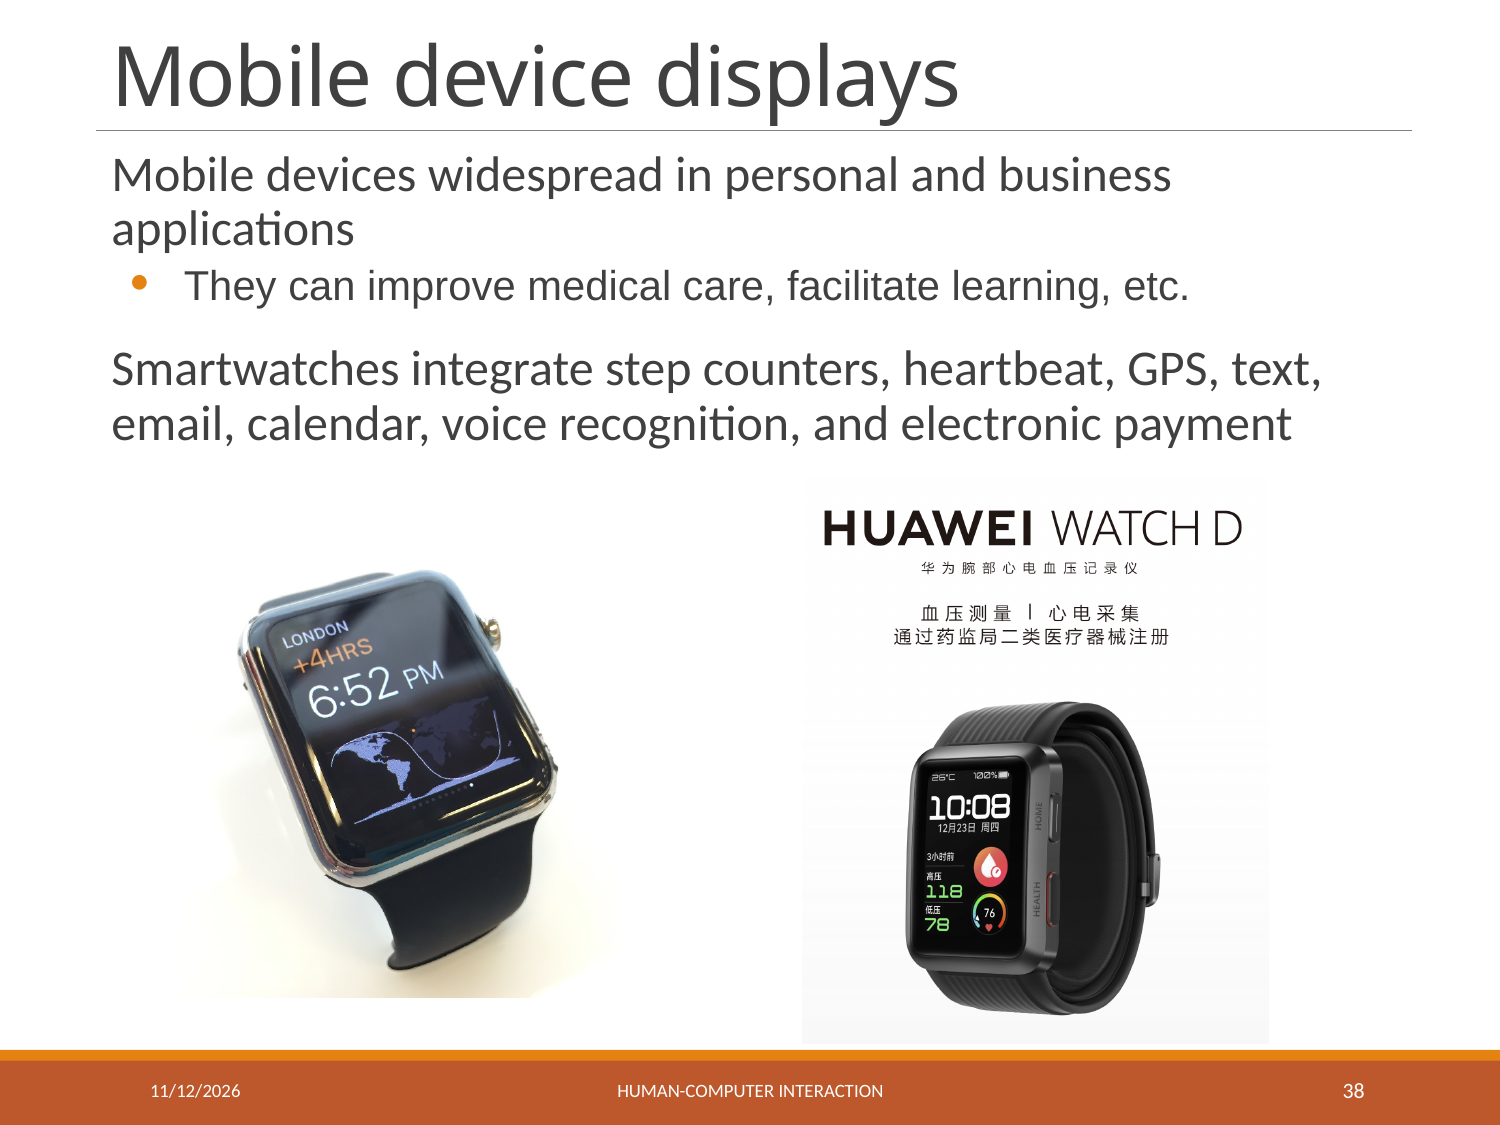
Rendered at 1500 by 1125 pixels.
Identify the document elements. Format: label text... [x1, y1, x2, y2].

title Mobile device displays [96, 19, 1413, 131]
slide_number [135, 1059, 440, 1120]
footer Human-computer interaction [453, 1059, 1047, 1120]
list Mobile devices widespread in personal and business applications They can improve medical care, facilitate learning, etc. Smartwatches integrate step counters, heartbeat, GPS, text, email, calendar, voice recognition, and electronic payment [96, 140, 1413, 1034]
picture [180, 548, 623, 999]
slide_number 38 [1218, 1059, 1380, 1120]
picture [801, 476, 1270, 1045]
